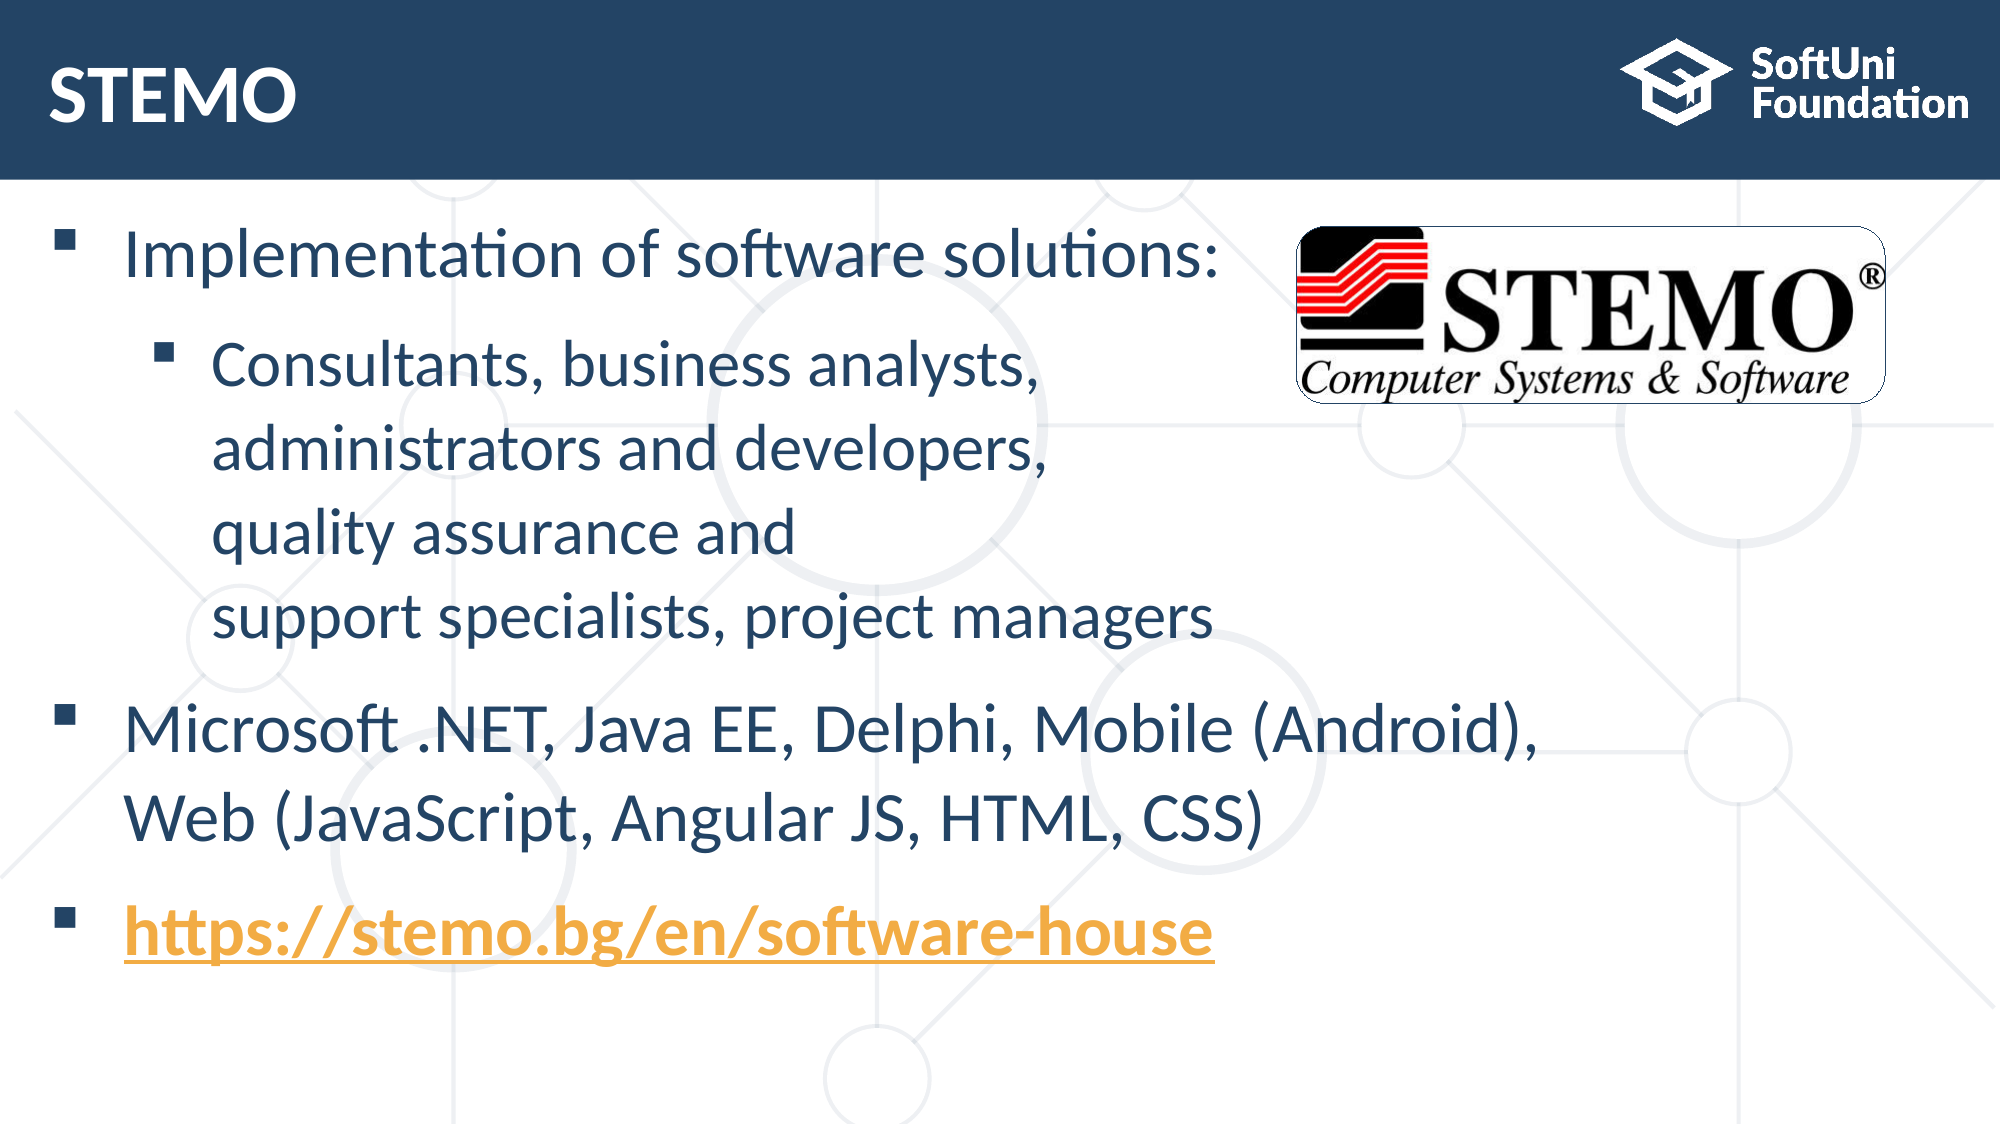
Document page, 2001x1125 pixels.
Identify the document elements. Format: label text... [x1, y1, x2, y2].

picture [1619, 38, 1968, 126]
list Implementation of software solutions: Consultants, business analysts, administrators and developers, quality assurance and support specialists, project managers Microsoft .NET, Java EE, Delphi, Mobile (Android), Web (JavaScript, Angular JS, HTML, CSS) https://stemo.bg/en/software-house [31, 196, 1970, 1050]
title STEMO [31, 16, 1591, 162]
picture [1295, 226, 1886, 404]
